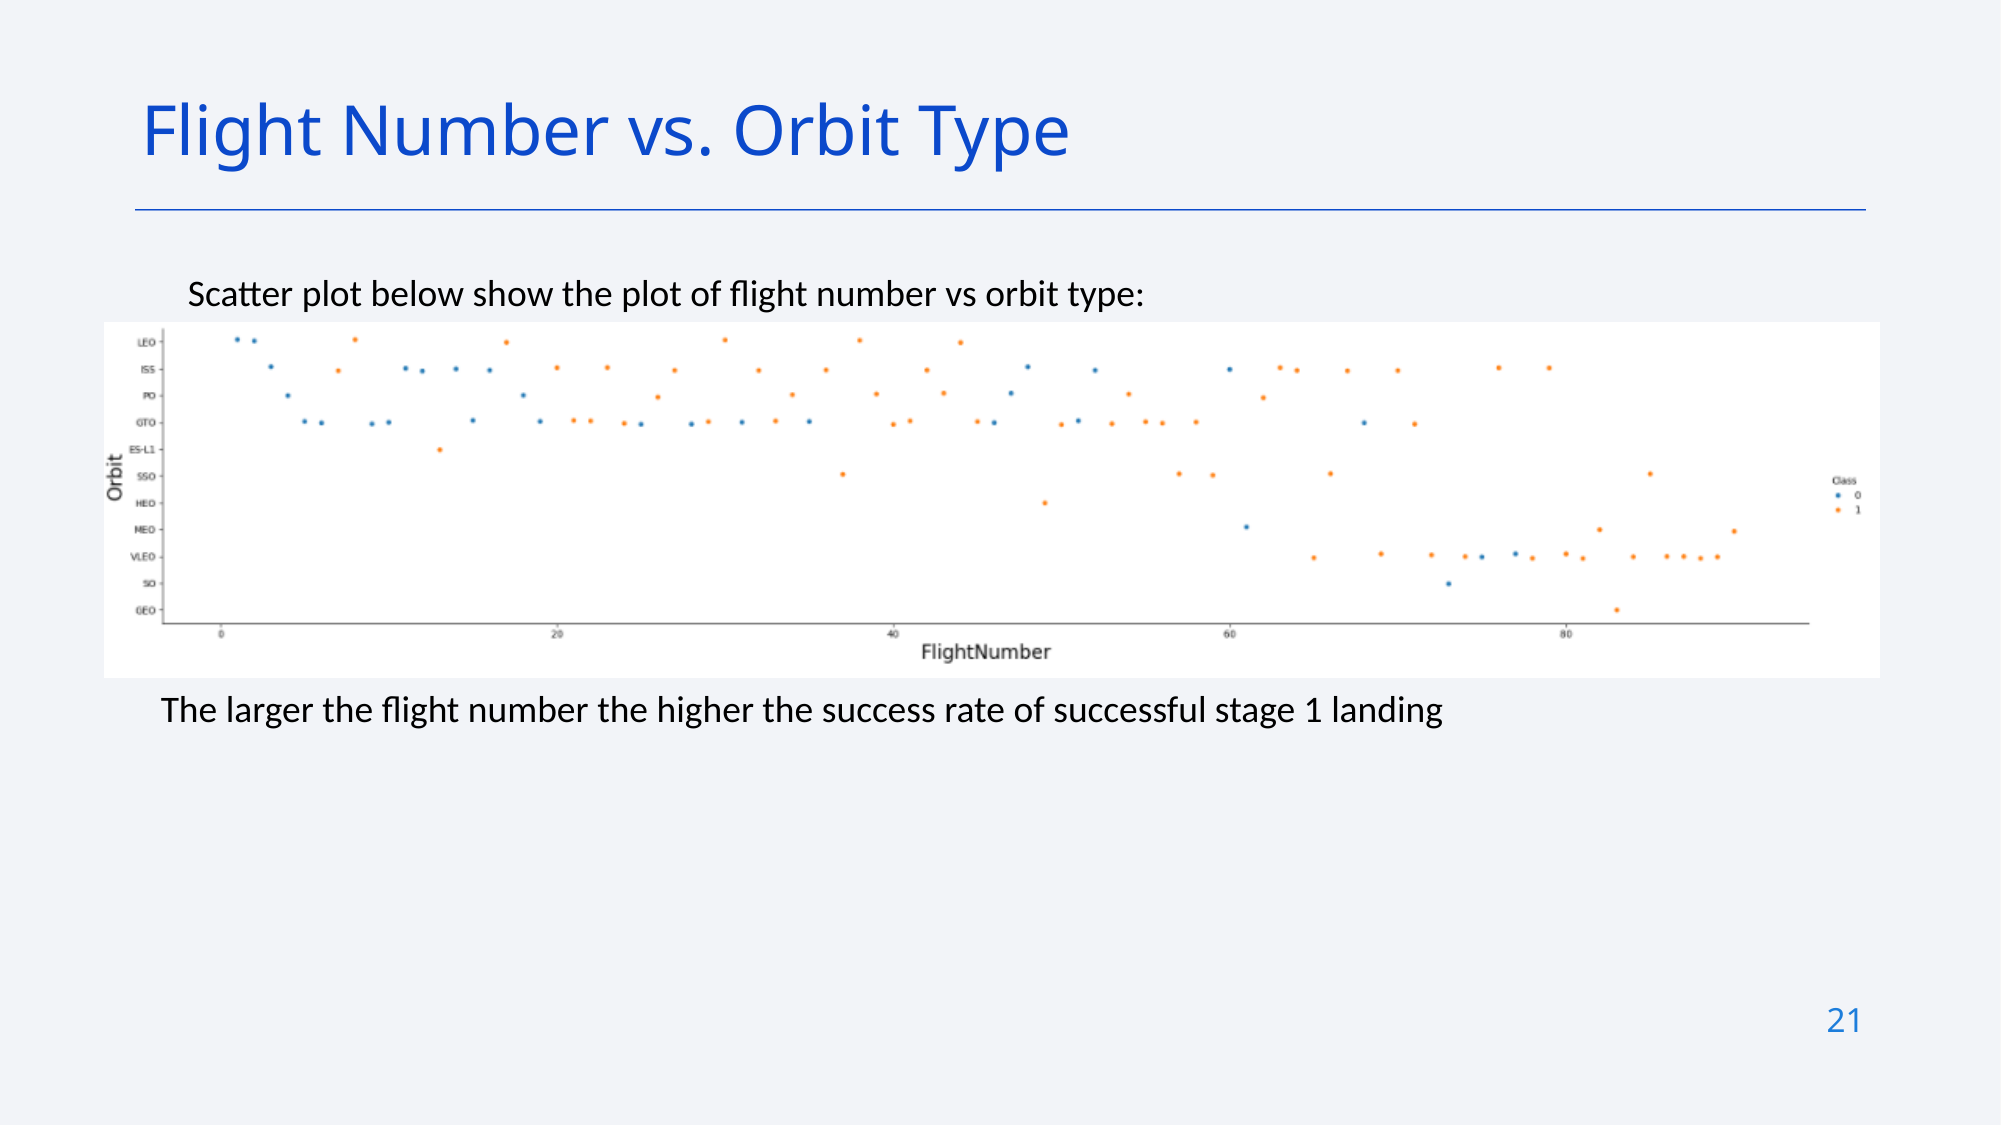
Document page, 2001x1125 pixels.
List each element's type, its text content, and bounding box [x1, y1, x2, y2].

slide_number 21 [1429, 988, 1880, 1055]
text_box The larger the flight number the higher the success rate of successful stage 1 landing [146, 678, 1527, 738]
picture [0, 0, 2001, 1125]
text_box Flight Number vs. Orbit Type [126, 88, 1852, 179]
text_box Scatter plot below show the plot of flight number vs orbit type: [173, 261, 1242, 322]
